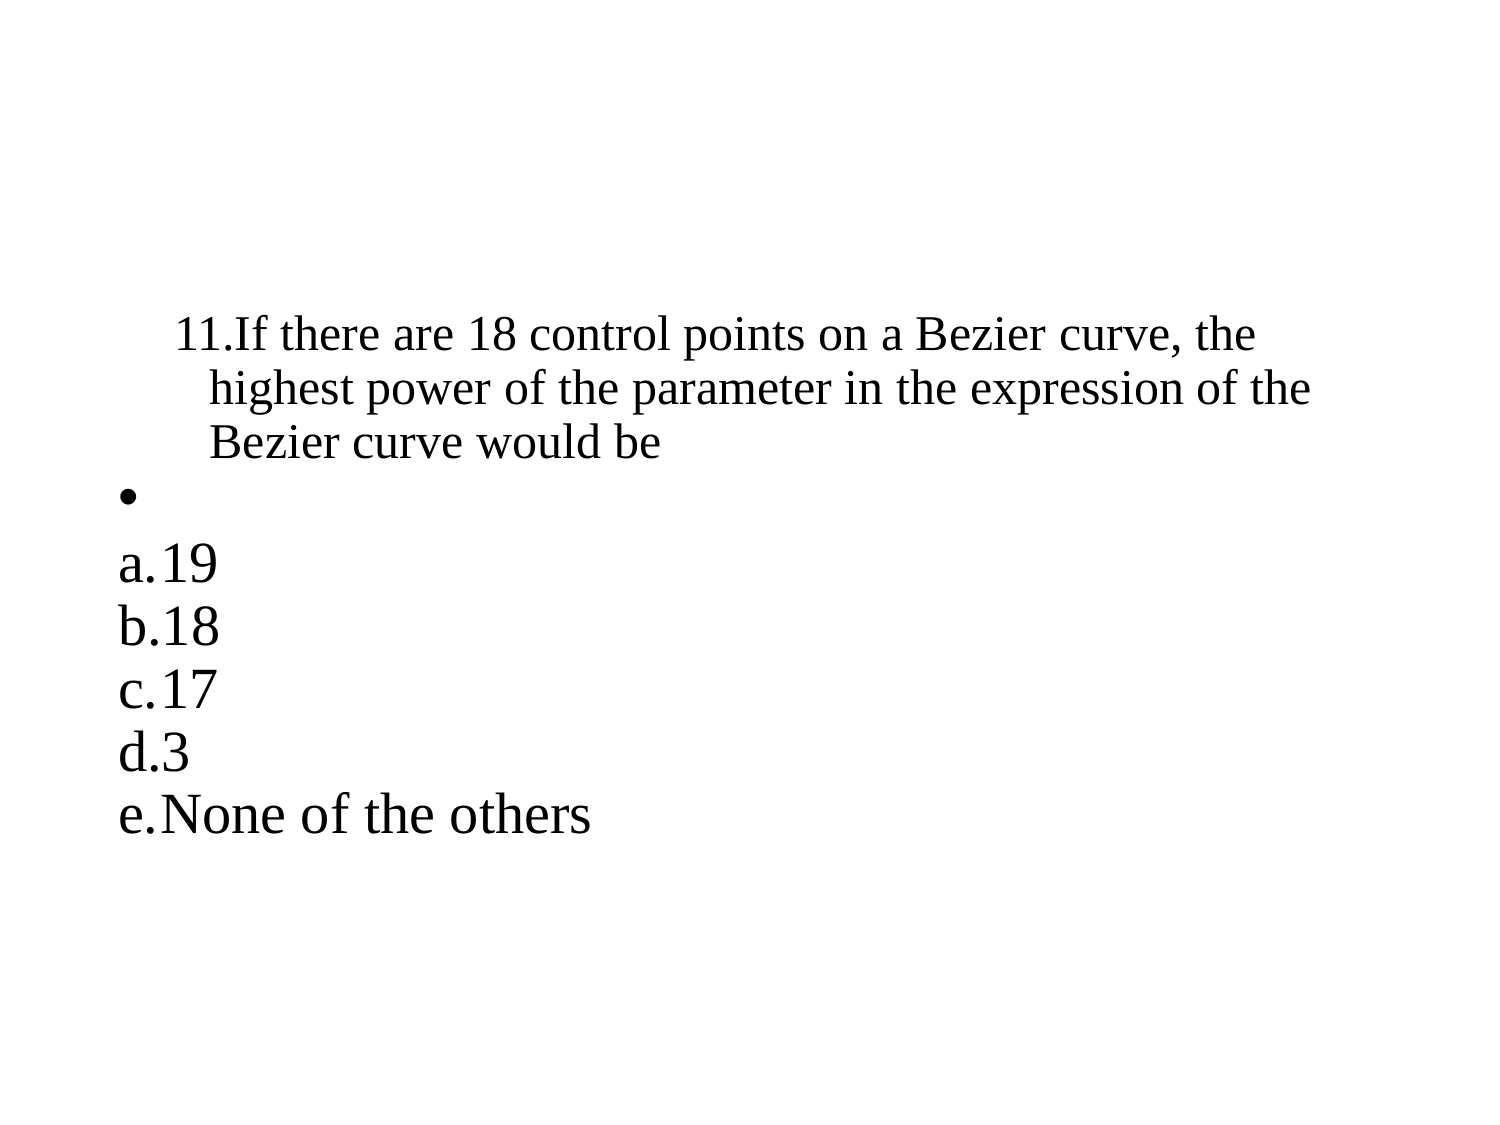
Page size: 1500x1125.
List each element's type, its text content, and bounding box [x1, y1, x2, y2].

list If there are 18 control points on a Bezier curve, the highest power of the parameter in the expression of the Bezier curve would be 19 18 17 3 None of the others [103, 299, 1397, 1014]
